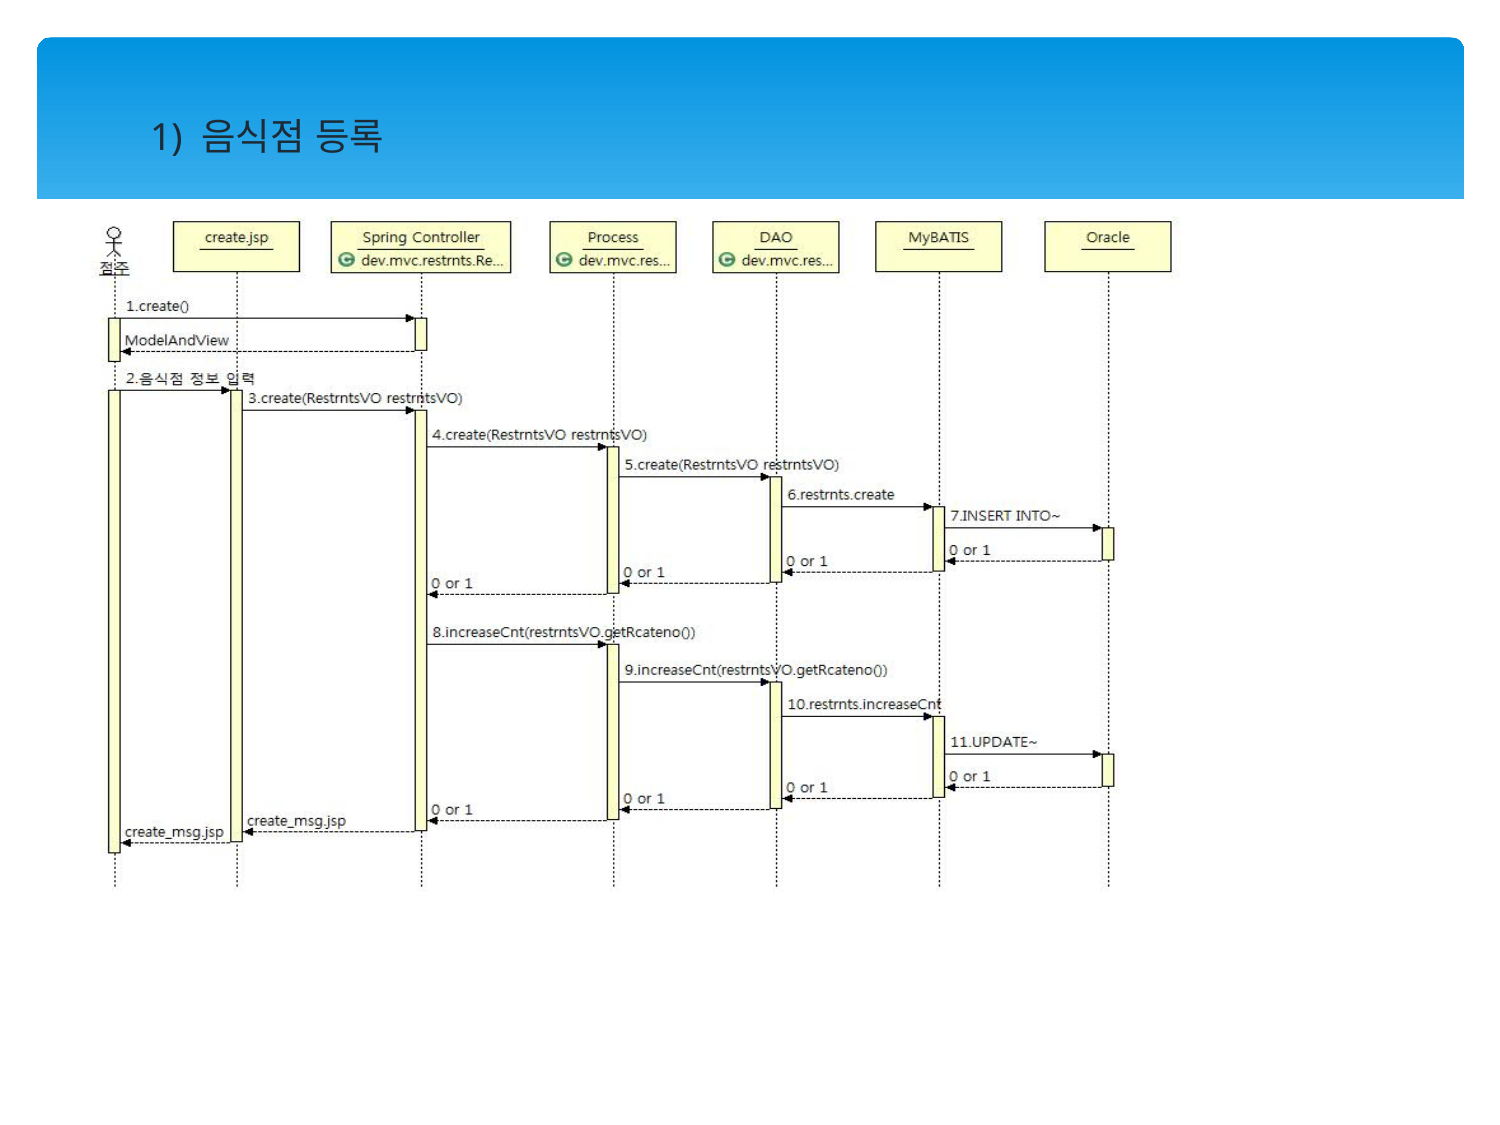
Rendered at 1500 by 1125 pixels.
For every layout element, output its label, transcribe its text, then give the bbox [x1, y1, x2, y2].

text_box 1) 음식점 등록 [135, 67, 1485, 196]
picture [0, 198, 1500, 1052]
